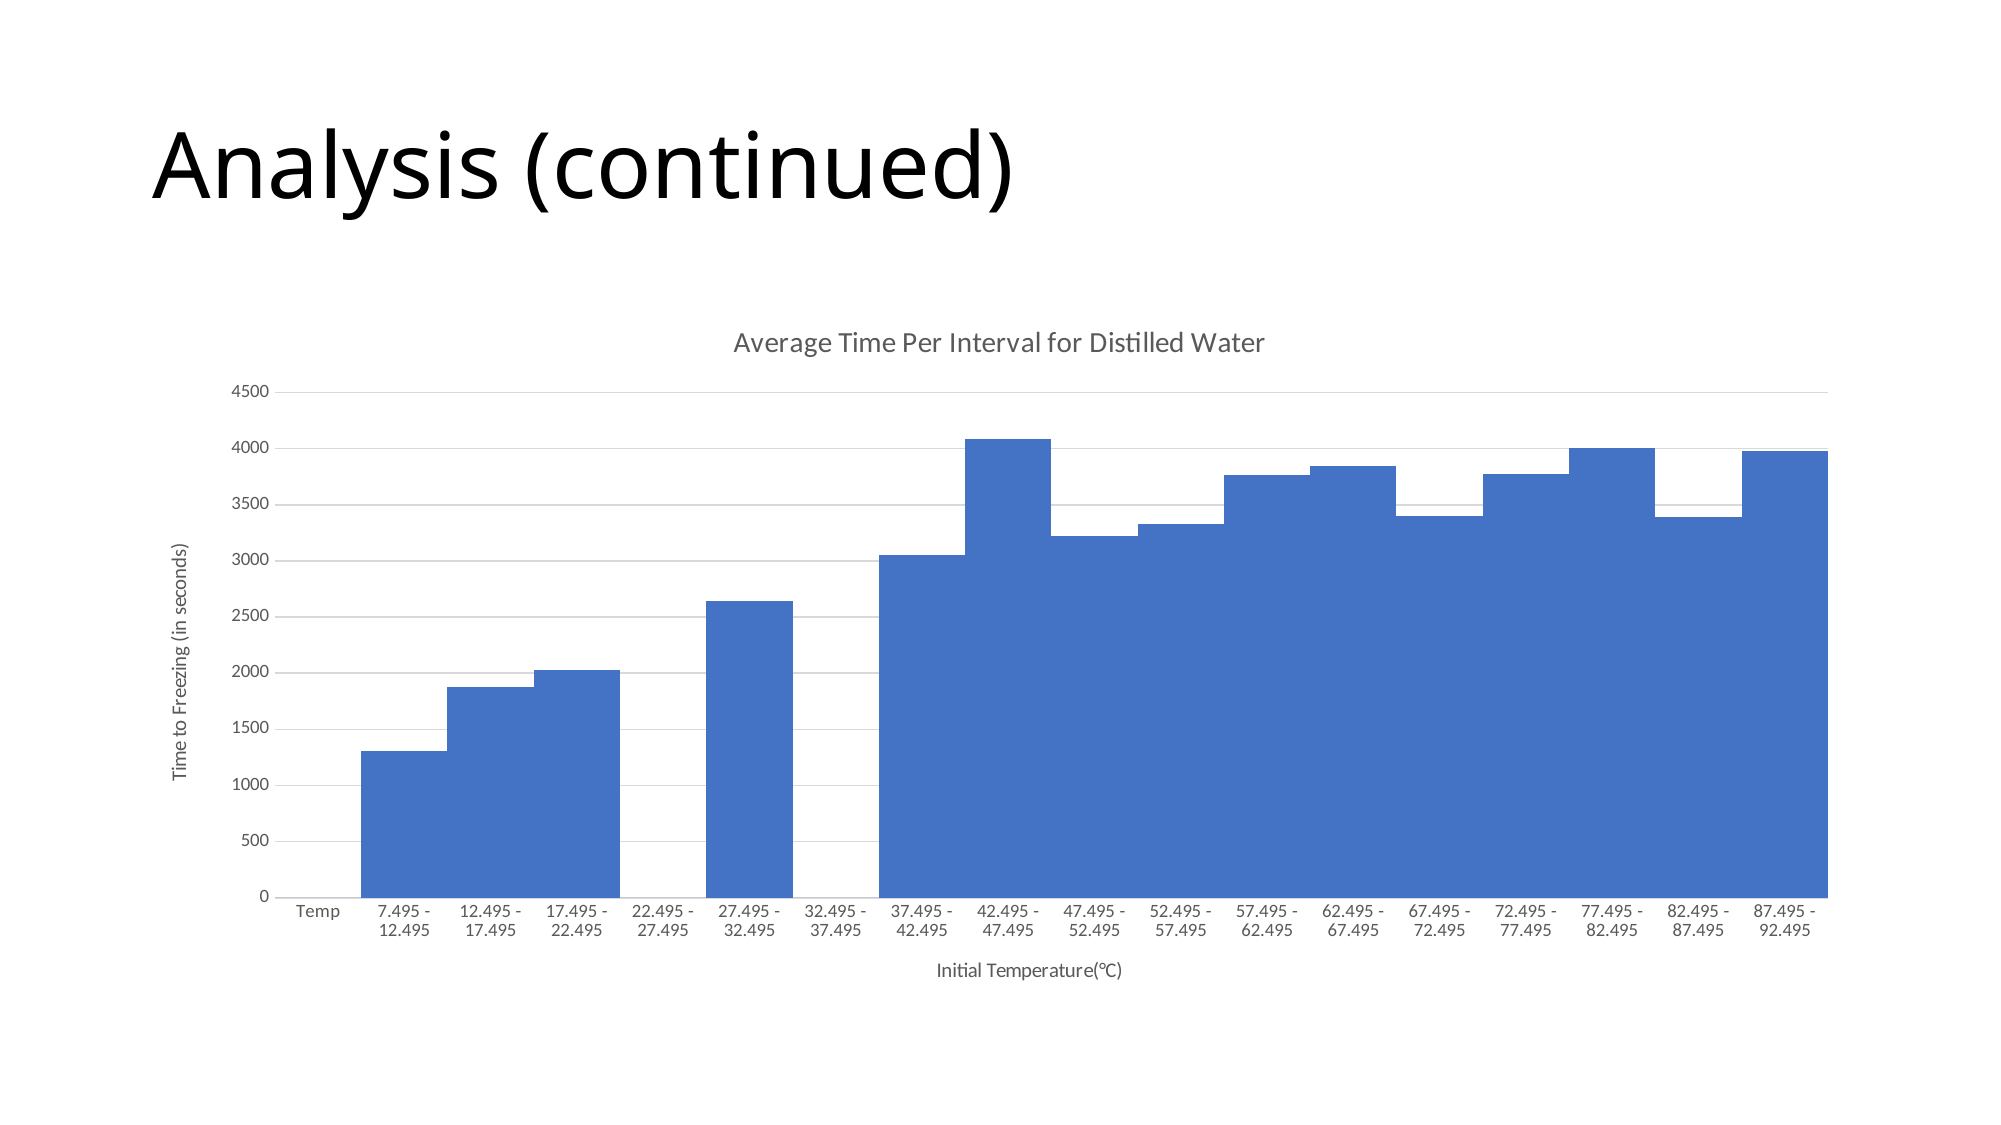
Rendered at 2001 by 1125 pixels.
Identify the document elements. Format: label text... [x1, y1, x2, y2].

chart [137, 299, 1863, 1014]
title Analysis (continued) [137, 59, 1863, 278]
